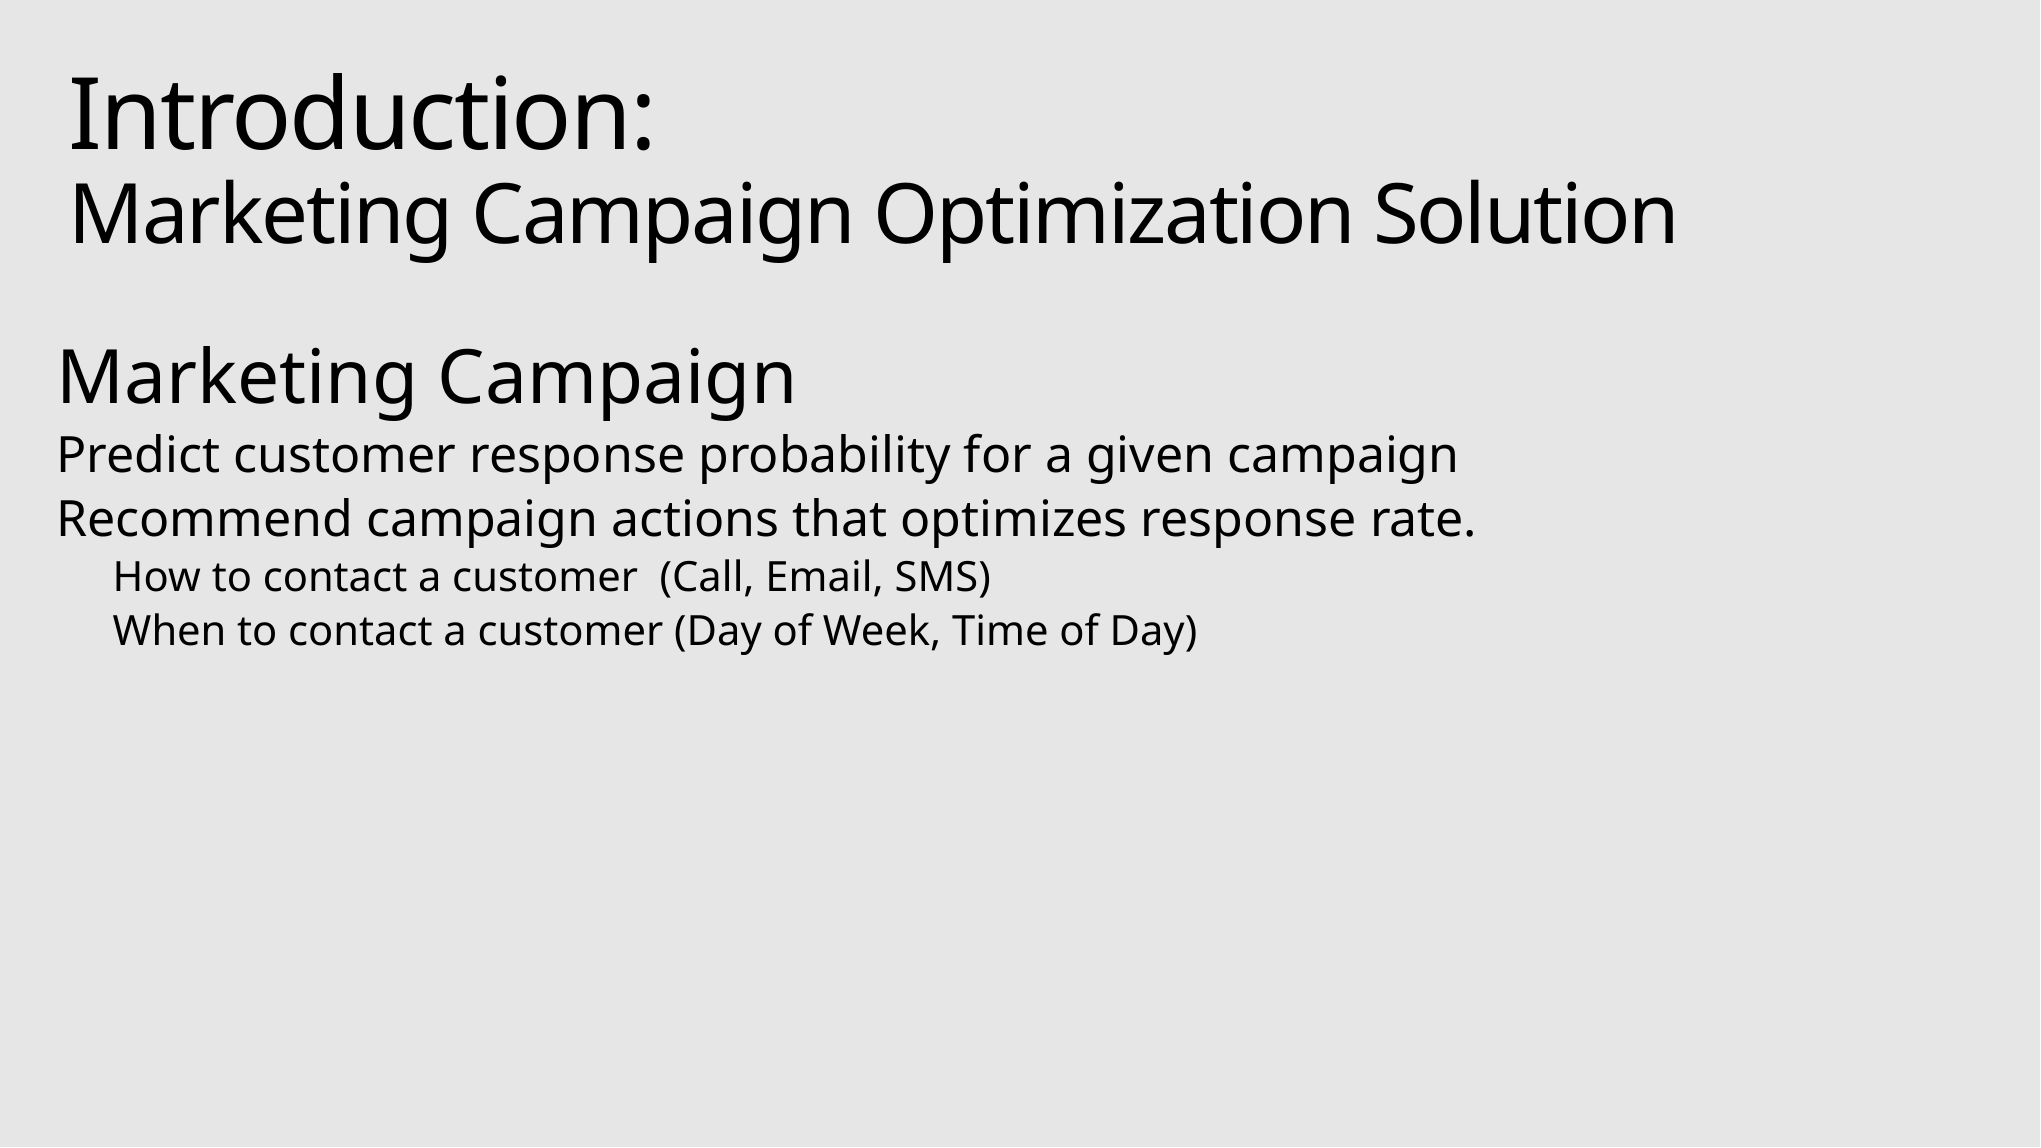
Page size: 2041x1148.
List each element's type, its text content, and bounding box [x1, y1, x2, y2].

title Introduction: Marketing Campaign Optimization Solution [45, 48, 1996, 199]
list Marketing Campaign Predict customer response probability for a given campaign Recommend campaign actions that optimizes response rate. How to contact a customer (Call, Email, SMS) When to contact a customer (Day of Week, Time of Day) [32, 323, 1983, 1005]
